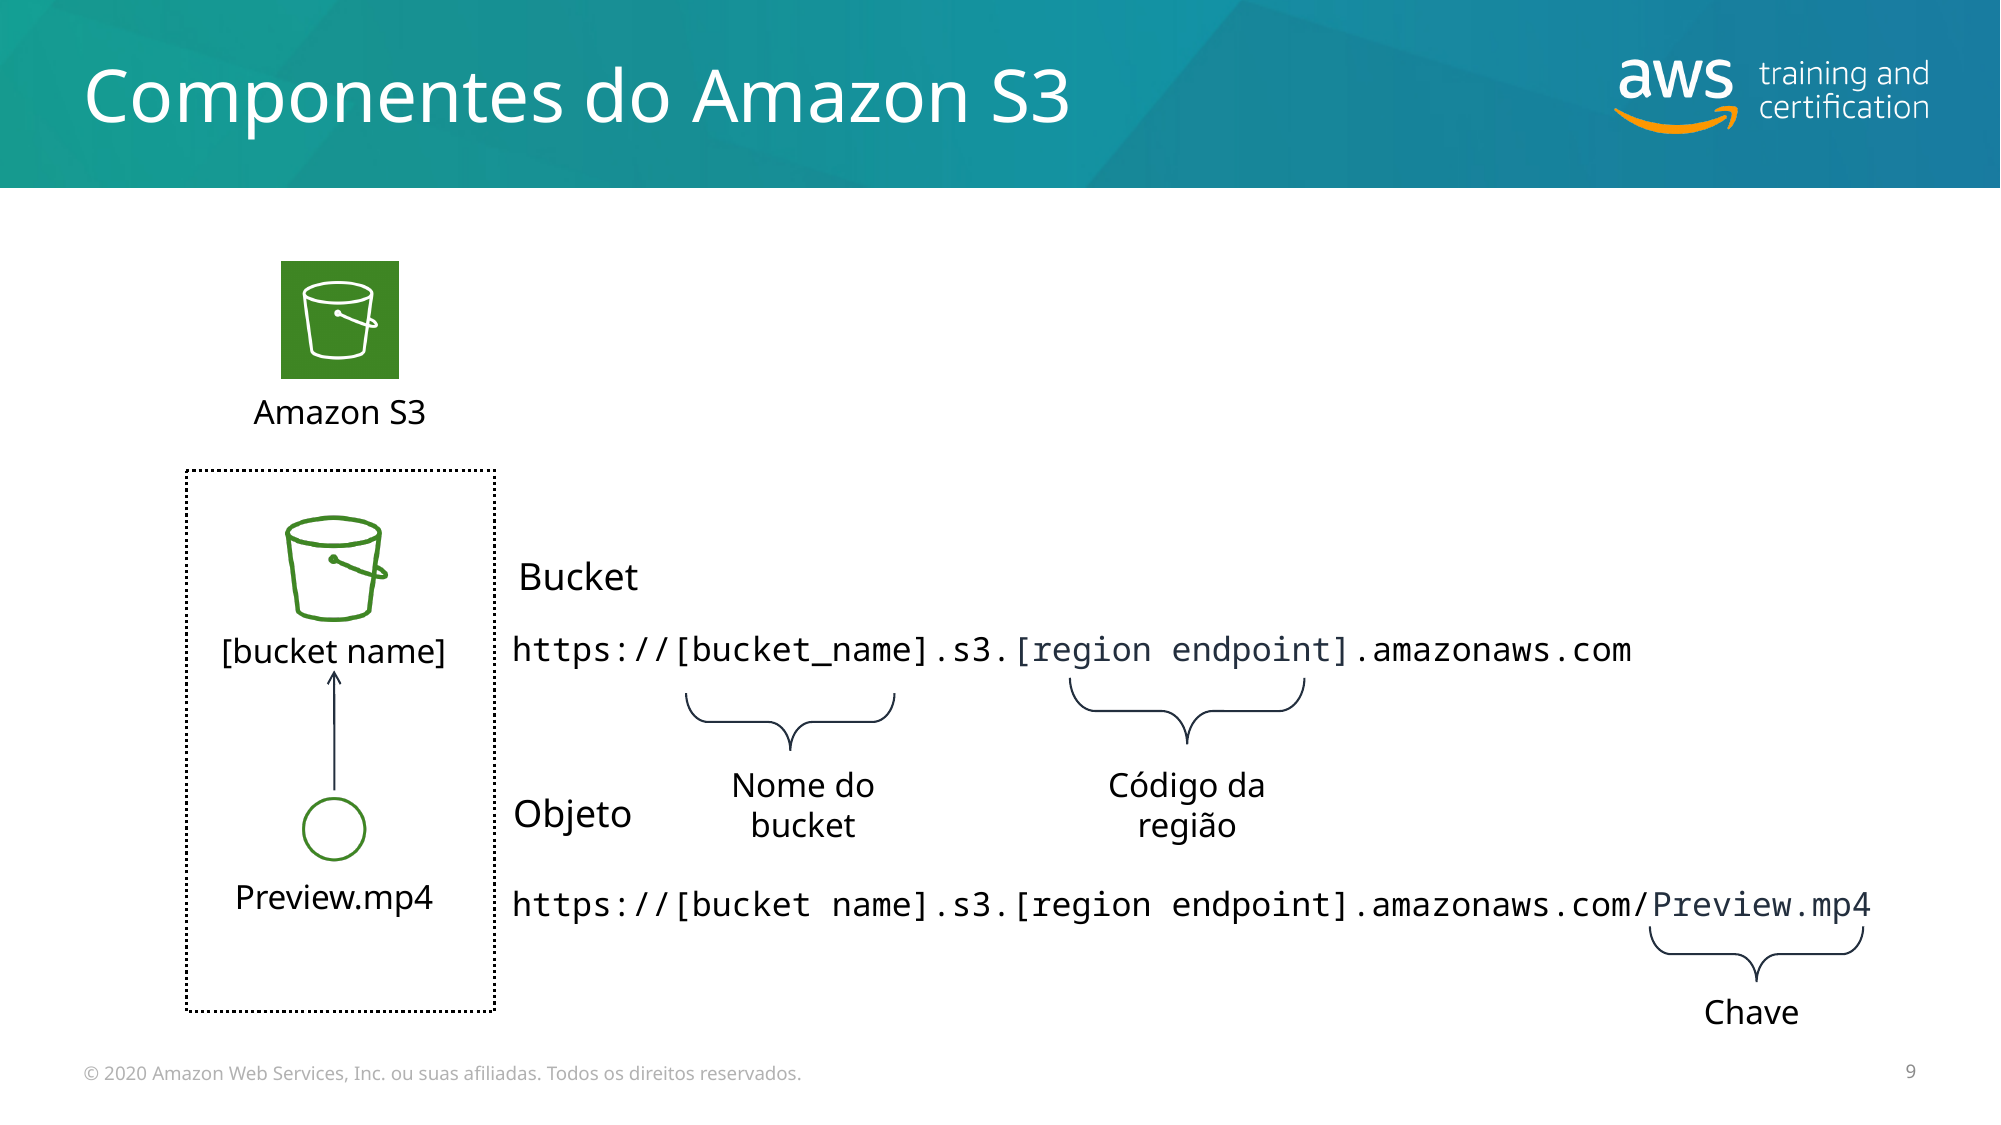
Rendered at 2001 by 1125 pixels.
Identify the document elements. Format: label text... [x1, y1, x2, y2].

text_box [151, 261, 529, 439]
text_box Código da região [1070, 764, 1305, 845]
text_box [186, 470, 495, 1013]
slide_number 9 [1481, 1042, 1932, 1103]
text_box Bucket [475, 553, 682, 599]
title Componentes do Amazon S3 [68, 59, 1551, 138]
text_box Chave [1634, 990, 1869, 1031]
picture [0, 0, 2000, 188]
text_box [685, 693, 896, 751]
picture [295, 790, 373, 868]
picture [277, 512, 391, 625]
text_box Objeto [470, 790, 676, 836]
text_box Nome do bucket [686, 764, 921, 845]
text_box https://[bucket_name].s3.[region endpoint].amazonaws.com [512, 627, 1691, 668]
text_box https://[bucket name].s3.[region endpoint].amazonaws.com/Preview.mp4 [512, 882, 1900, 923]
text_box [1648, 926, 1865, 983]
text_box [1068, 677, 1306, 745]
footer © 2020 Amazon Web Services, Inc. ou suas afiliadas. Todos os direitos reservados. [68, 1042, 1000, 1103]
